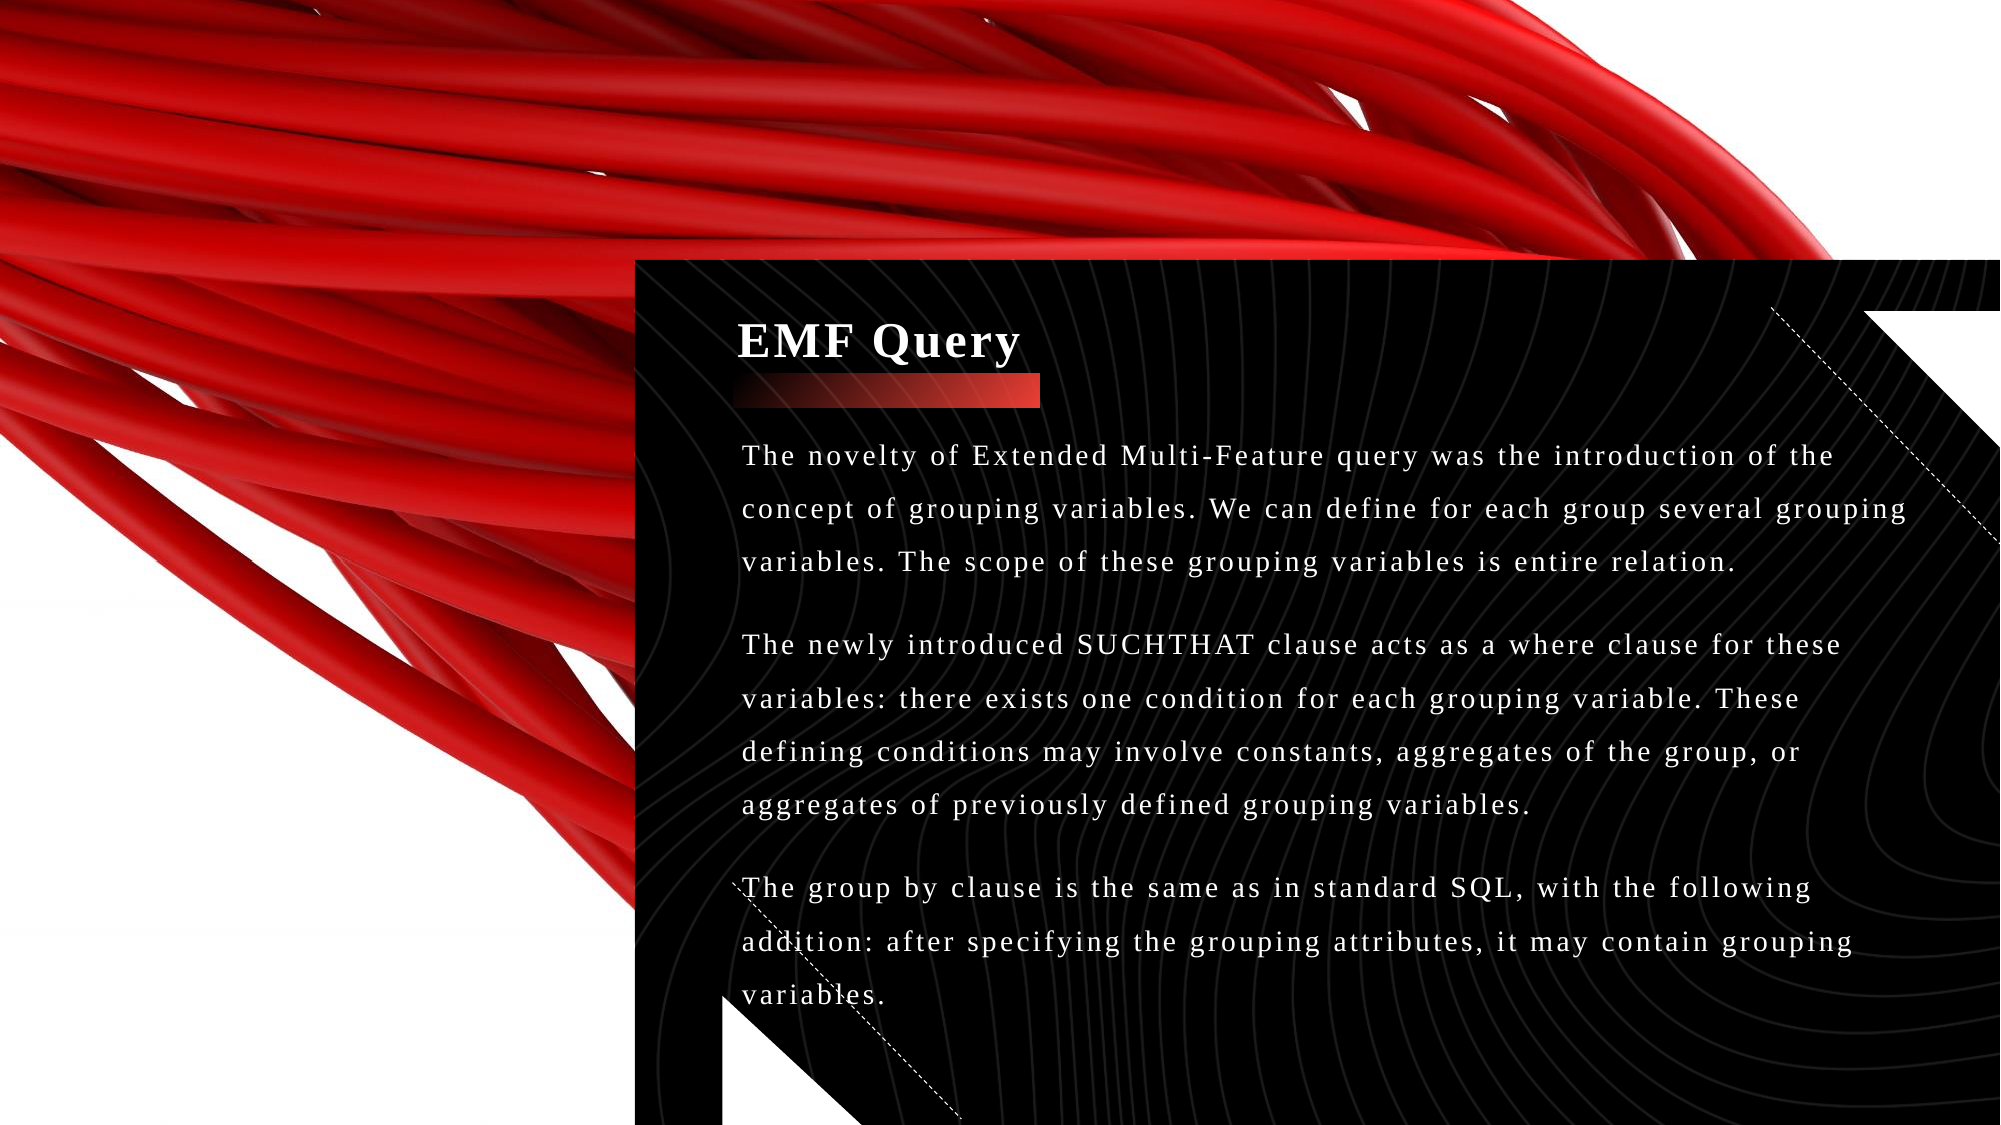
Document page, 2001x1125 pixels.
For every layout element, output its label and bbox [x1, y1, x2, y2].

picture [0, 0, 2000, 1125]
text_box [732, 882, 962, 1119]
text_box [1771, 307, 2000, 544]
